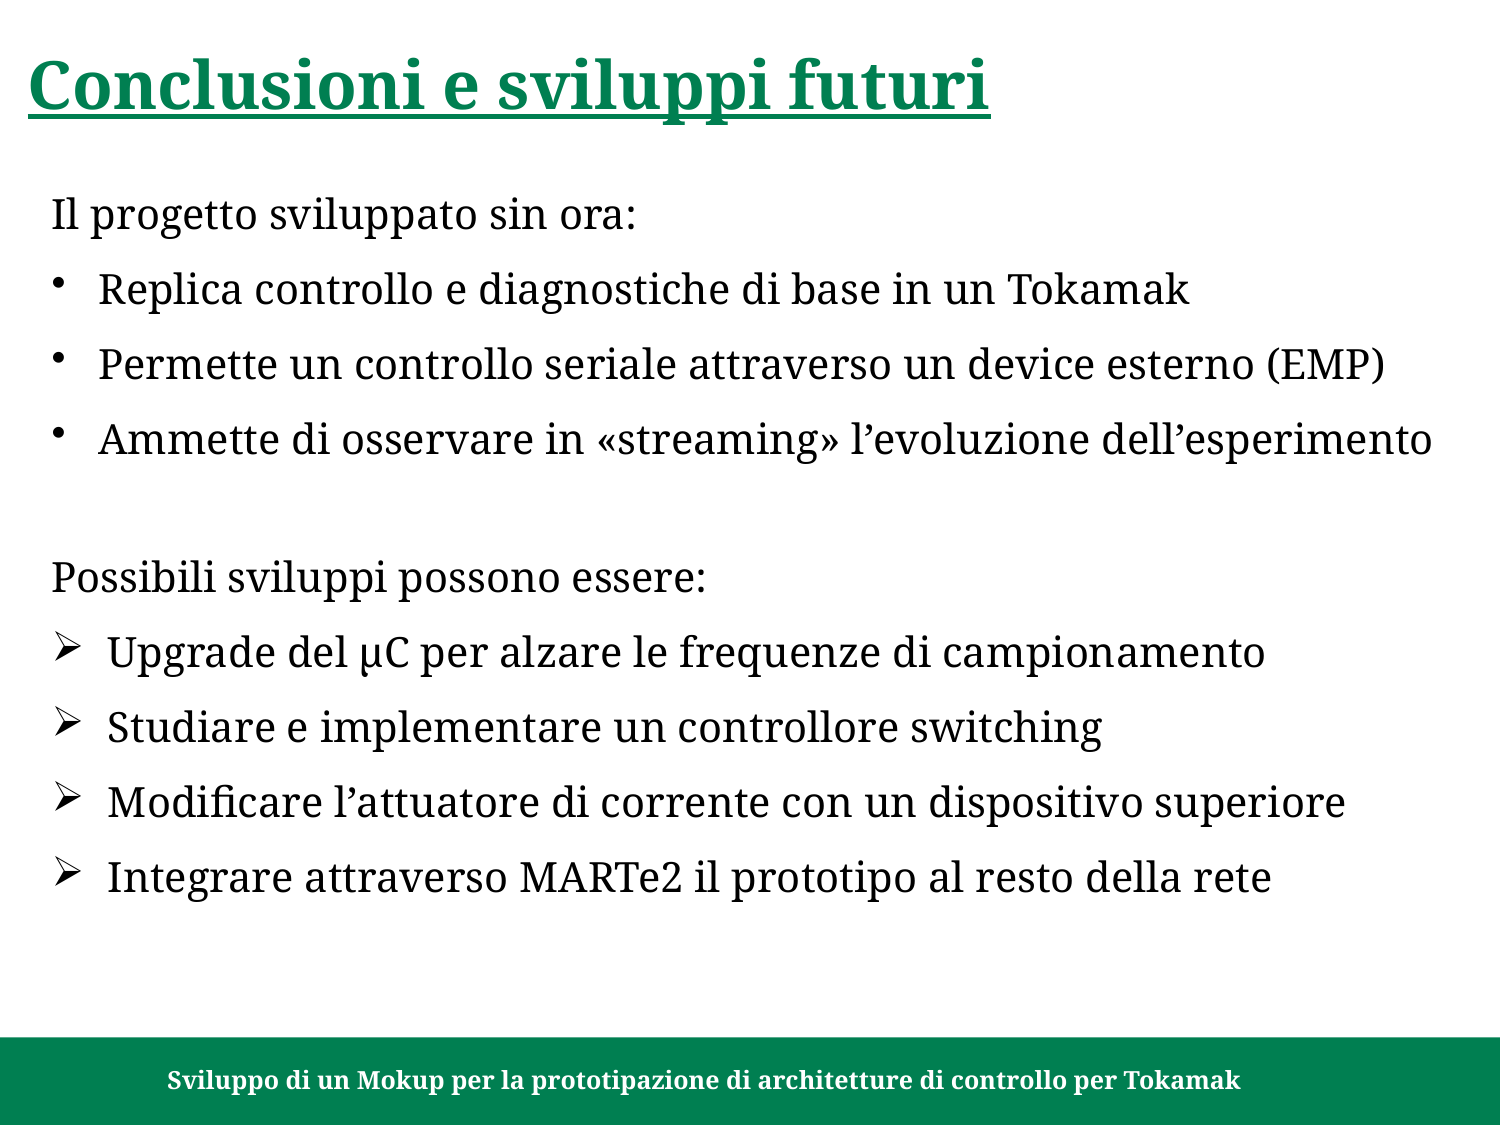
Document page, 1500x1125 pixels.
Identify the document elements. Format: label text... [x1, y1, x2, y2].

text_box 15/10/2021 Sviluppo di un Mokup per la prototipazione di architetture di controllo per Tokamak Pagina 86 [0, 1037, 1500, 1125]
text_box Conclusioni e sviluppi futuri [12, 35, 1007, 130]
text_box Il progetto sviluppato sin ora: Replica controllo e diagnostiche di base in un Tokamak Permette un controllo seriale attraverso un device esterno (EMP) Ammette di osservare in «streaming» l’evoluzione dell’esperimento [36, 155, 1488, 470]
text_box Possibili sviluppi possono essere: Upgrade del µC per alzare le frequenze di campionamento Studiare e implementare un controllore switching Modificare l’attuatore di corrente con un dispositivo superiore Integrare attraverso MARTe2 il prototipo al resto della rete [36, 518, 1453, 909]
